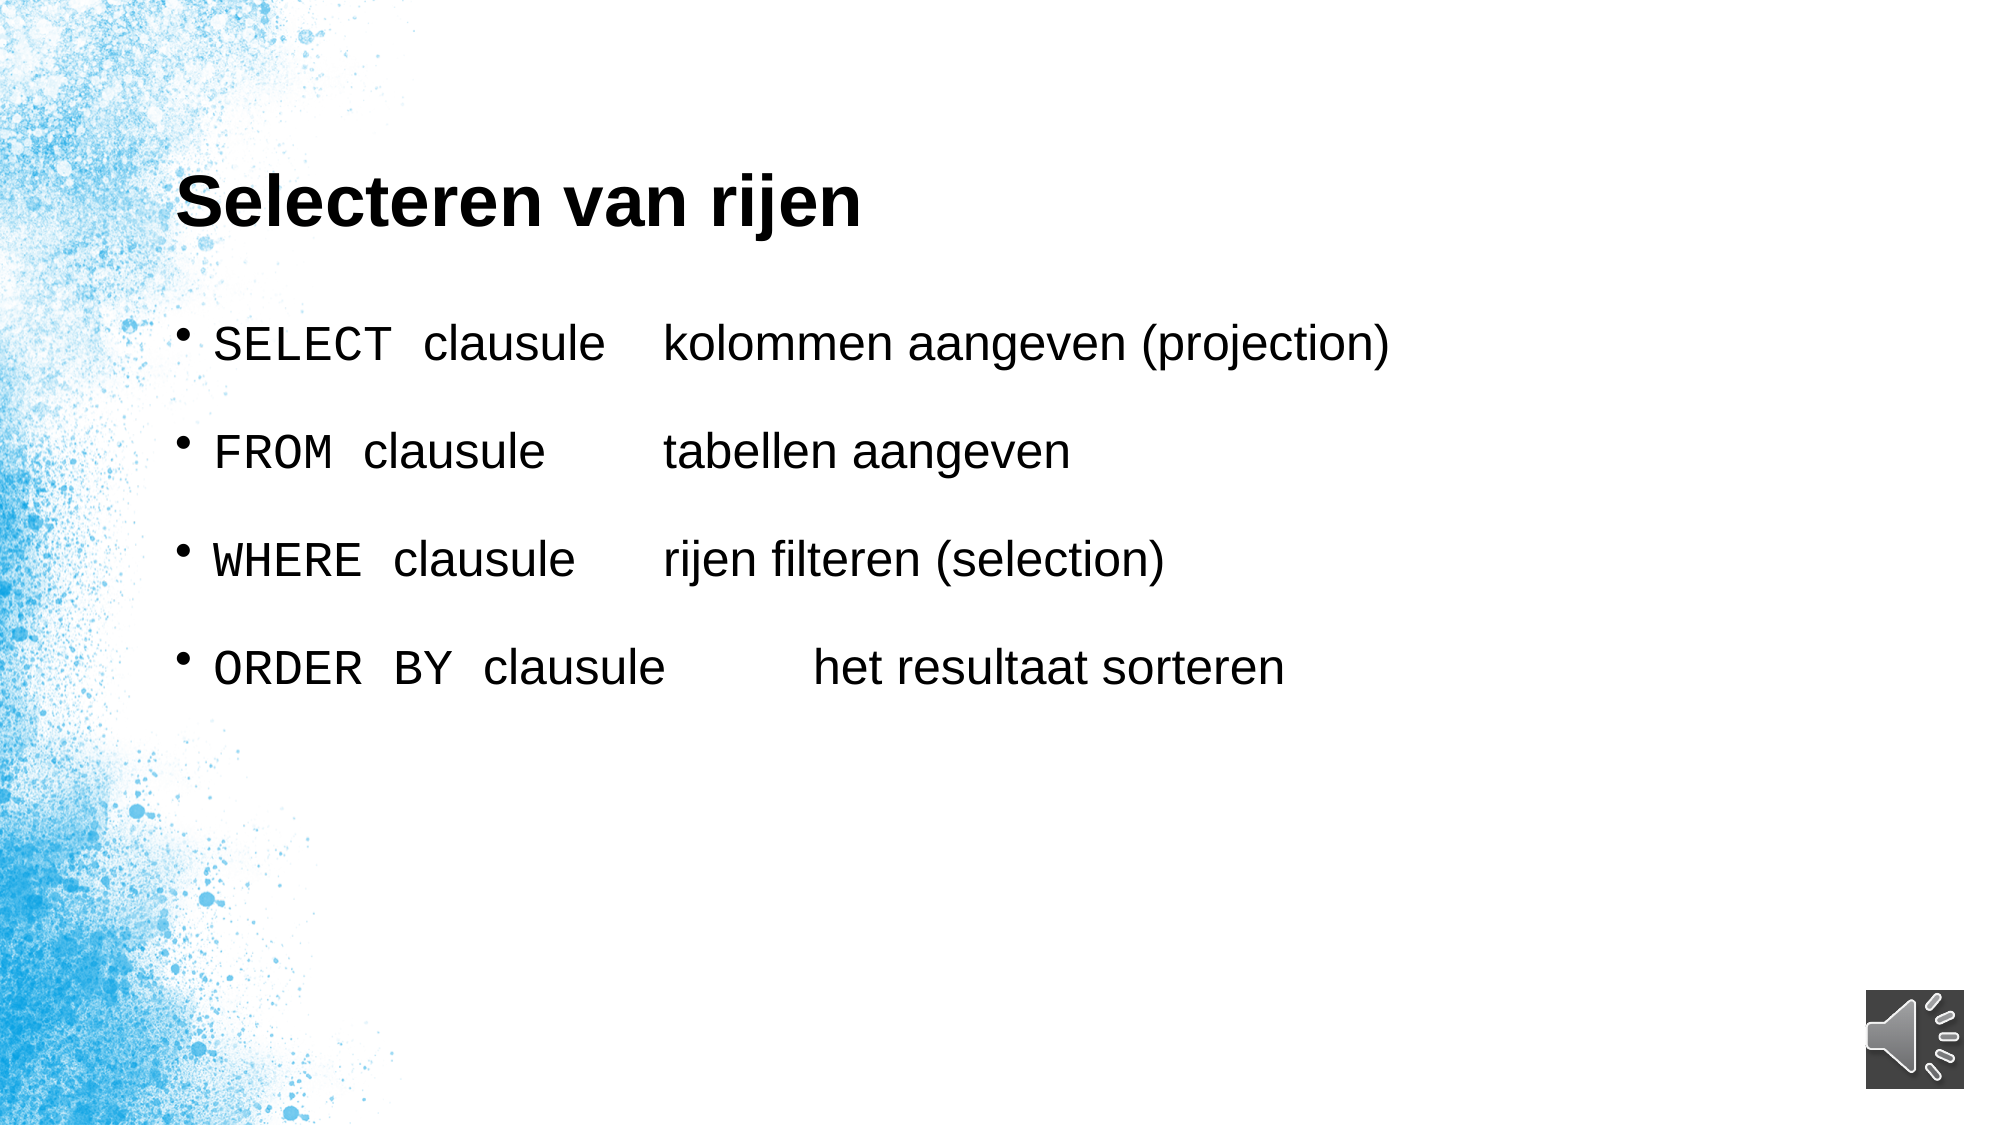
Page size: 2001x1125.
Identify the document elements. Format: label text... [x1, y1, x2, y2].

picture [1864, 989, 1966, 1090]
picture [0, 0, 415, 1125]
title Selecteren van rijen [175, 66, 1601, 242]
list SELECT clausule kolommen aangeven (projection) FROM clausule tabellen aangeven WHERE clausule rijen filteren (selection) ORDER BY clausule het resultaat sorteren [175, 262, 1601, 1083]
